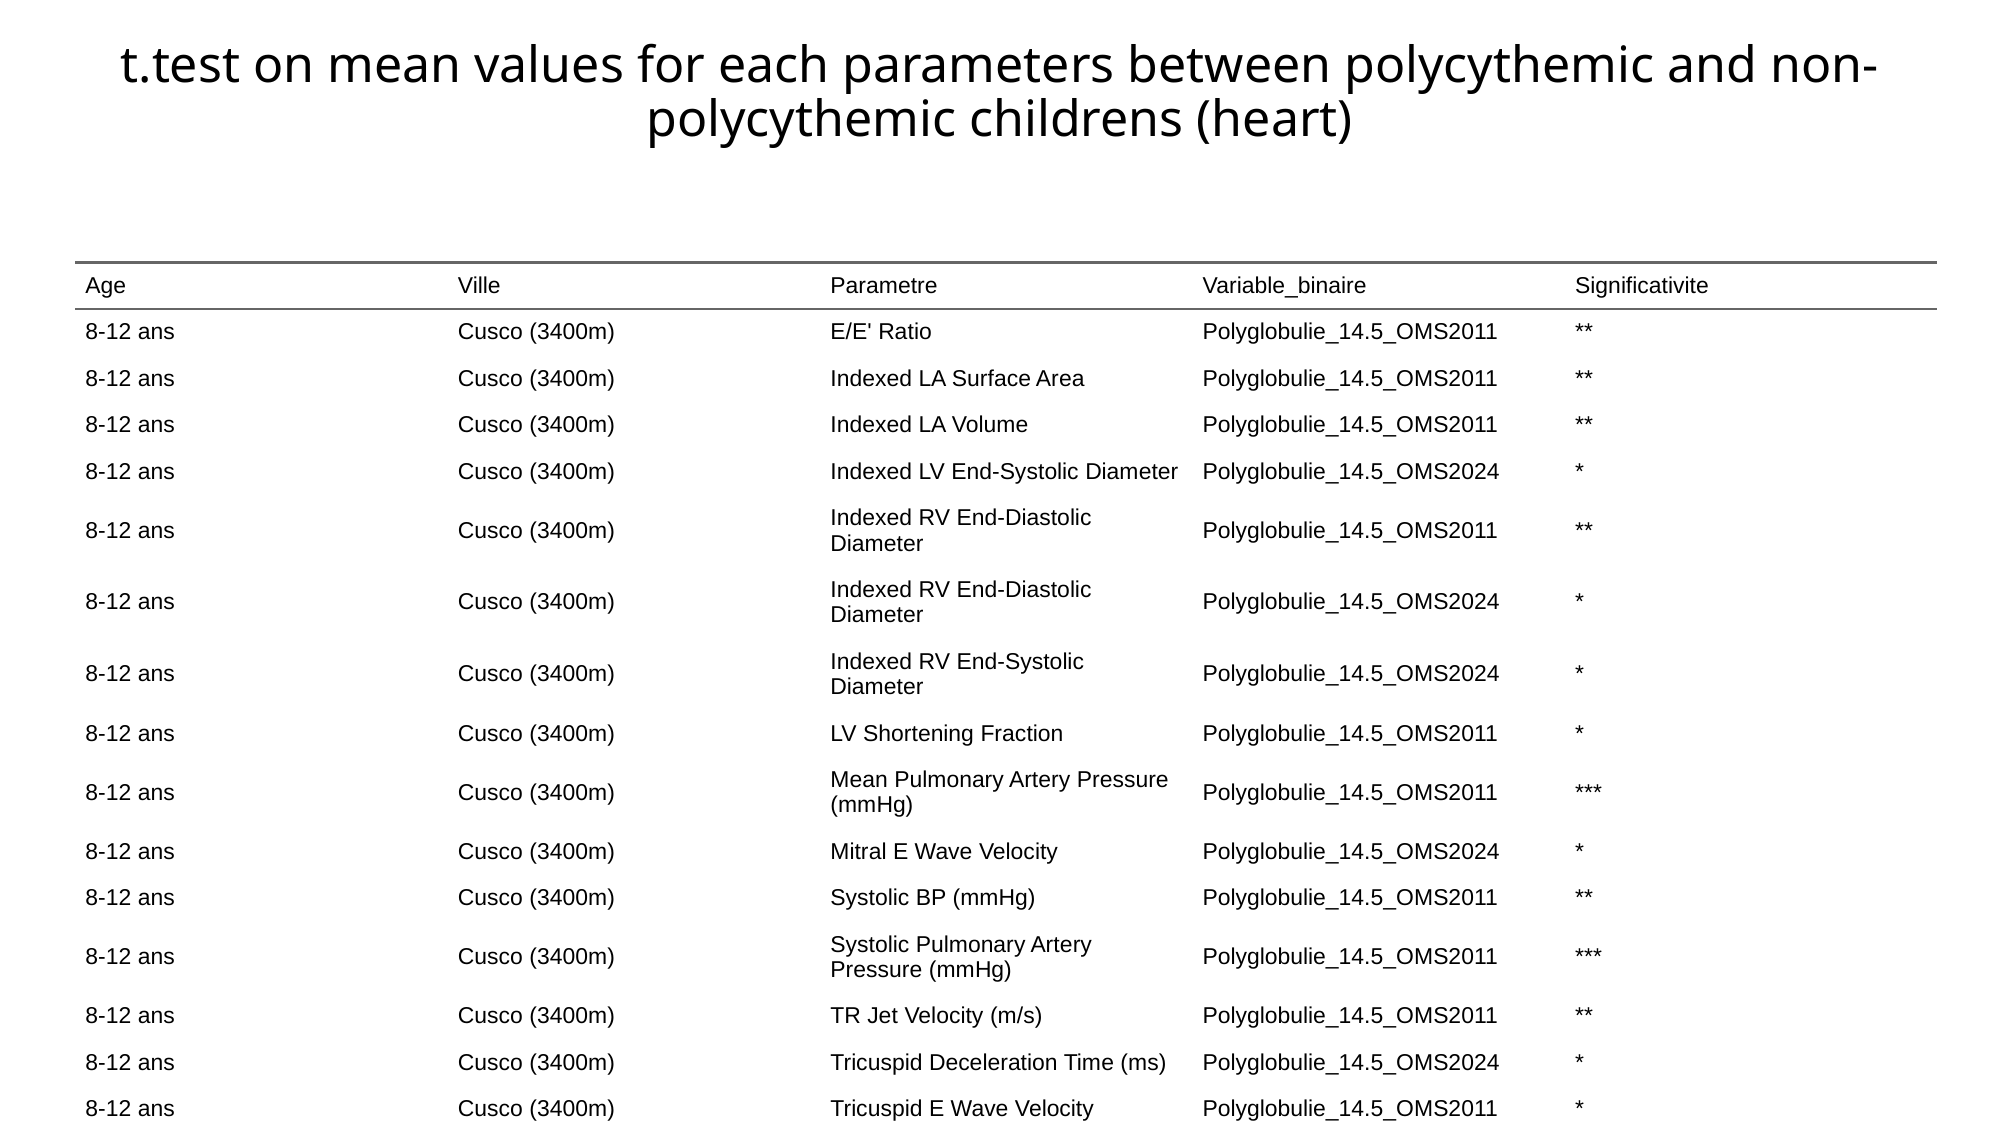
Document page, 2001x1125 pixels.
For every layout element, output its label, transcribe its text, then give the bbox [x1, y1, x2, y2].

table_cell ** [1565, 993, 1937, 1039]
table_cell *** [1565, 756, 1937, 828]
table_cell ** [1565, 310, 1937, 355]
table_cell Cusco (3400m) [447, 402, 820, 448]
table_cell * [1565, 566, 1937, 638]
table_cell TR Jet Velocity (m/s) [820, 993, 1192, 1039]
table_cell Cusco (3400m) [447, 310, 820, 355]
table_cell Tricuspid Deceleration Time (ms) [820, 1039, 1192, 1085]
table_cell * [1565, 710, 1937, 756]
table_cell Polyglobulie_14.5_OMS2011 [1192, 310, 1565, 355]
table_cell Systolic Pulmonary Artery Pressure (mmHg) [820, 921, 1192, 993]
table_cell 8-12 ans [75, 310, 447, 355]
table_cell E/E' Ratio [820, 310, 1192, 355]
table_cell * [1565, 638, 1937, 710]
table_cell Cusco (3400m) [447, 993, 820, 1039]
table_cell * [1565, 1039, 1937, 1085]
table_cell Cusco (3400m) [447, 566, 820, 638]
table_cell Cusco (3400m) [447, 1085, 820, 1125]
table_cell * [1565, 828, 1937, 874]
table_cell Polyglobulie_14.5_OMS2024 [1192, 448, 1565, 494]
table_cell 8-12 ans [75, 402, 447, 448]
table_cell 8-12 ans [75, 448, 447, 494]
table_cell Polyglobulie_14.5_OMS2024 [1192, 1039, 1565, 1085]
table_cell Polyglobulie_14.5_OMS2024 [1192, 828, 1565, 874]
table_cell 8-12 ans [75, 874, 447, 921]
table_header Ville [447, 264, 820, 308]
table_cell 8-12 ans [75, 921, 447, 993]
table_cell 8-12 ans [75, 494, 447, 566]
table_cell Indexed LA Volume [820, 402, 1192, 448]
table_header Parametre [820, 264, 1192, 308]
table_cell *** [1565, 921, 1937, 993]
table_cell 8-12 ans [75, 756, 447, 828]
table_cell Cusco (3400m) [447, 921, 820, 993]
table_header Significativite [1565, 264, 1937, 308]
table_cell ** [1565, 355, 1937, 402]
table_cell 8-12 ans [75, 710, 447, 756]
table_cell Indexed RV End-Systolic Diameter [820, 638, 1192, 710]
table_cell Cusco (3400m) [447, 1039, 820, 1085]
table_cell Mean Pulmonary Artery Pressure (mmHg) [820, 756, 1192, 828]
table_cell ** [1565, 402, 1937, 448]
table_cell Indexed LV End-Systolic Diameter [820, 448, 1192, 494]
table_cell Polyglobulie_14.5_OMS2011 [1192, 355, 1565, 402]
table_cell LV Shortening Fraction [820, 710, 1192, 756]
table_cell ** [1565, 494, 1937, 566]
table_cell Mitral E Wave Velocity [820, 828, 1192, 874]
table_cell 8-12 ans [75, 638, 447, 710]
table_cell Polyglobulie_14.5_OMS2011 [1192, 402, 1565, 448]
table_cell Tricuspid E Wave Velocity [820, 1085, 1192, 1125]
table_cell Cusco (3400m) [447, 355, 820, 402]
table_cell 8-12 ans [75, 355, 447, 402]
table_cell * [1565, 1085, 1937, 1125]
table_cell 8-12 ans [75, 828, 447, 874]
table_cell Polyglobulie_14.5_OMS2011 [1192, 921, 1565, 993]
table_cell Cusco (3400m) [447, 494, 820, 566]
table_cell Indexed RV End-Diastolic Diameter [820, 494, 1192, 566]
table_cell Indexed LA Surface Area [820, 355, 1192, 402]
table_cell Polyglobulie_14.5_OMS2011 [1192, 993, 1565, 1039]
table_header Variable_binaire [1192, 264, 1565, 308]
table_cell 8-12 ans [75, 566, 447, 638]
table_cell Cusco (3400m) [447, 874, 820, 921]
table_cell Cusco (3400m) [447, 710, 820, 756]
table_cell * [1565, 448, 1937, 494]
table_cell Polyglobulie_14.5_OMS2024 [1192, 638, 1565, 710]
table_cell Polyglobulie_14.5_OMS2024 [1192, 566, 1565, 638]
table_cell 8-12 ans [75, 1085, 447, 1125]
table_cell Polyglobulie_14.5_OMS2011 [1192, 494, 1565, 566]
table_cell 8-12 ans [75, 1039, 447, 1085]
table_cell Cusco (3400m) [447, 638, 820, 710]
table_cell Indexed RV End-Diastolic Diameter [820, 566, 1192, 638]
table_cell Cusco (3400m) [447, 828, 820, 874]
table_cell Polyglobulie_14.5_OMS2011 [1192, 710, 1565, 756]
table_cell Polyglobulie_14.5_OMS2011 [1192, 756, 1565, 828]
text_box t.test on mean values for each parameters between polycythemic and non-polycythemic childrens (heart) [68, 0, 1932, 203]
table_cell Polyglobulie_14.5_OMS2011 [1192, 1085, 1565, 1125]
table_cell Systolic BP (mmHg) [820, 874, 1192, 921]
table_cell Cusco (3400m) [447, 448, 820, 494]
table_header Age [75, 264, 447, 308]
table_cell 8-12 ans [75, 993, 447, 1039]
table_cell Polyglobulie_14.5_OMS2011 [1192, 874, 1565, 921]
table_cell Cusco (3400m) [447, 756, 820, 828]
table_cell ** [1565, 874, 1937, 921]
